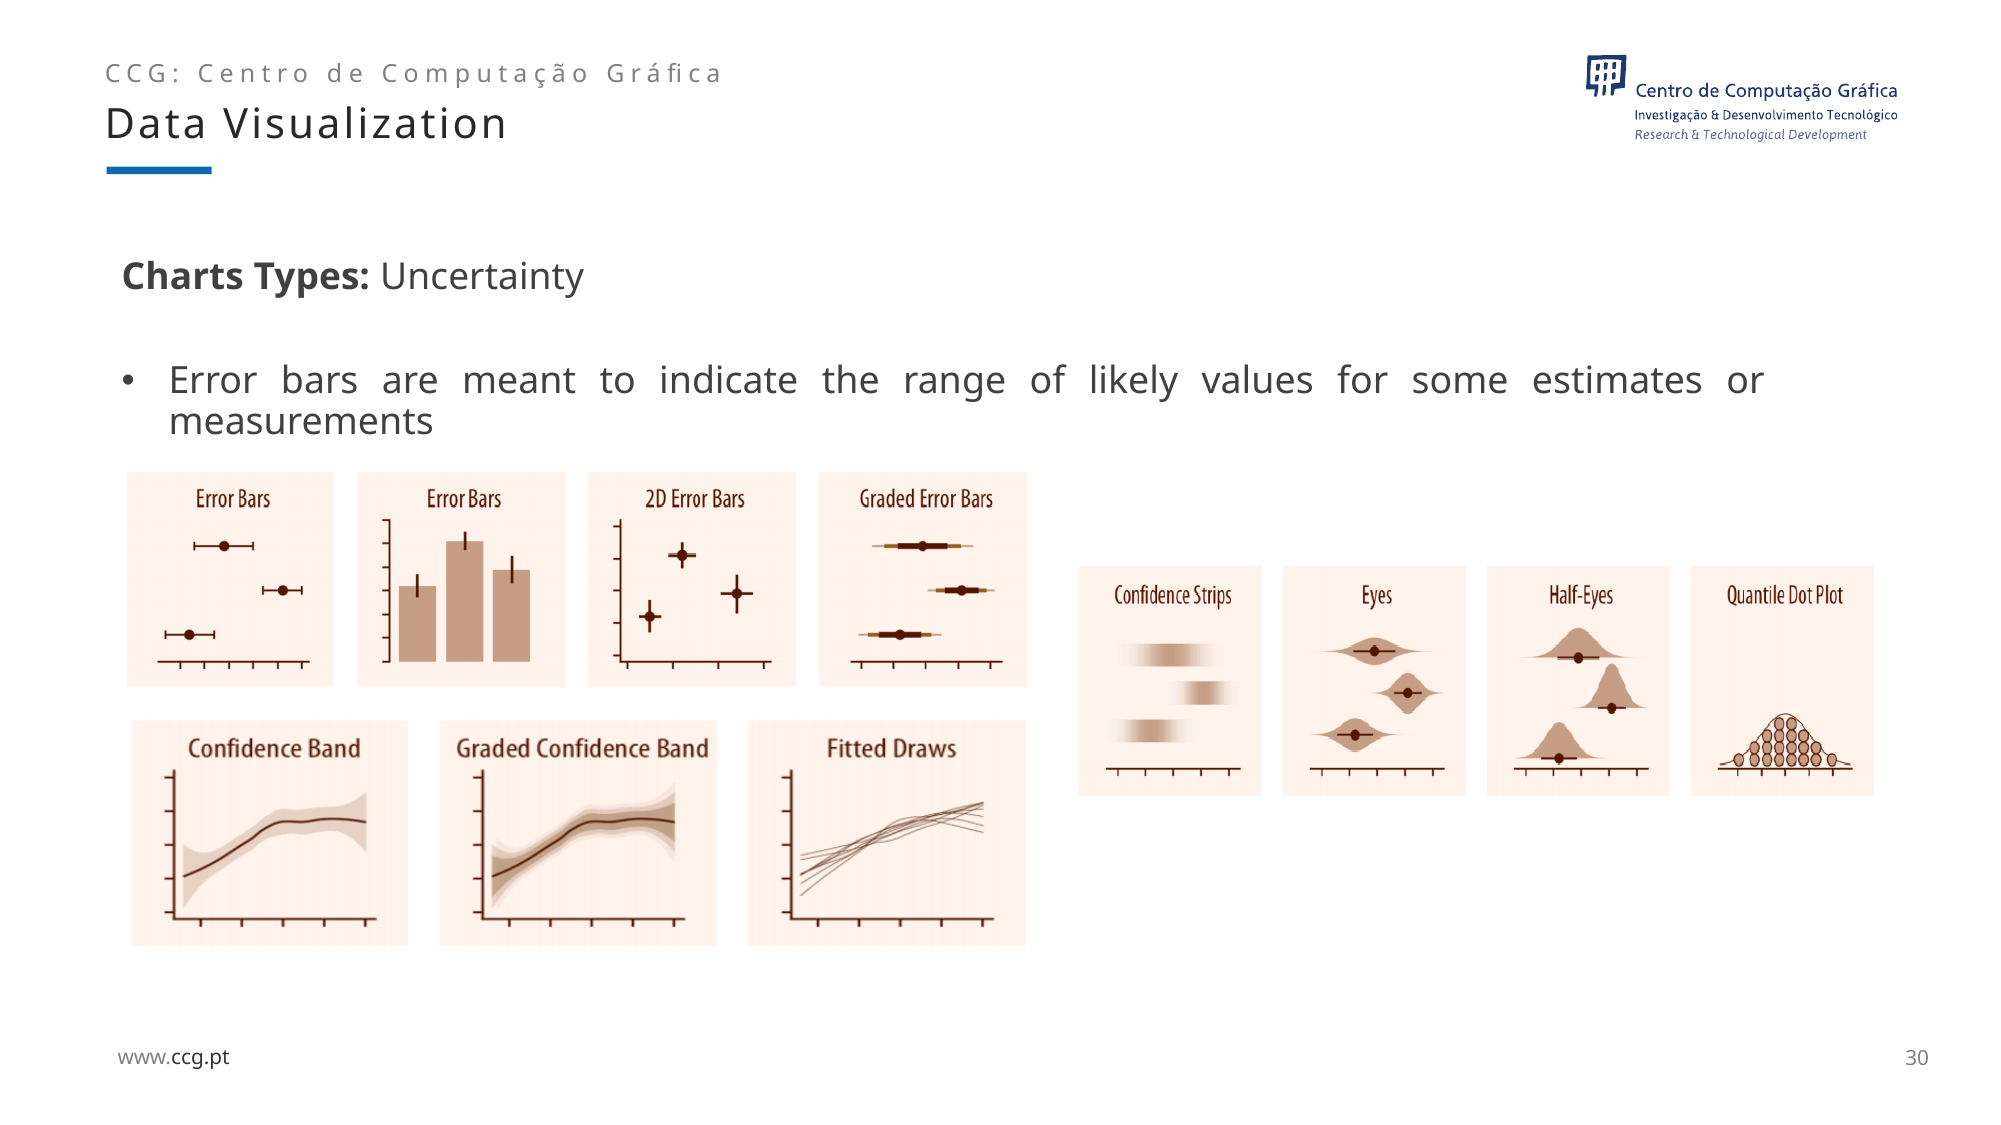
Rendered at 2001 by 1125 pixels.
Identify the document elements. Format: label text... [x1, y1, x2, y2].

picture [1079, 555, 1882, 804]
list Data Visualization [104, 102, 1538, 153]
slide_number 30 [1881, 1026, 1953, 1091]
title Charts Types: Uncertainty [106, 249, 1882, 305]
picture [121, 714, 1039, 961]
list Error bars are meant to indicate the range of likely values for some estimates or measurements [106, 353, 1782, 1005]
picture [126, 458, 1039, 700]
